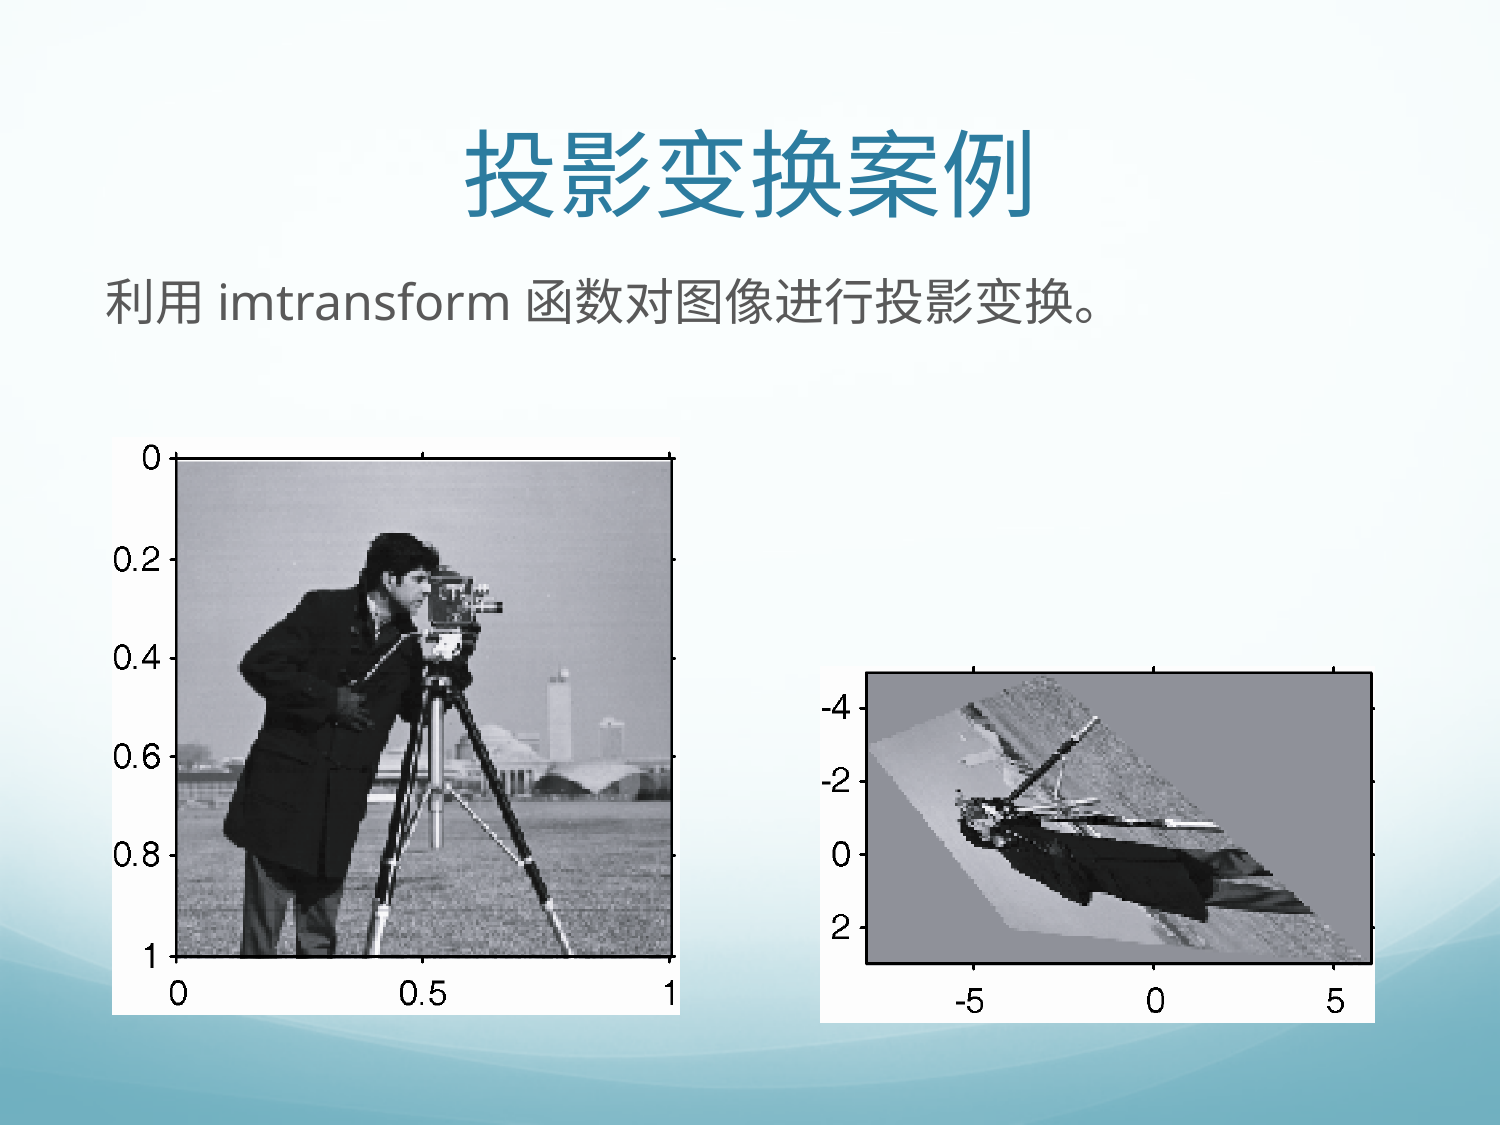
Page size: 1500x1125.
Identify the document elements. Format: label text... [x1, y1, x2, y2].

picture [111, 436, 680, 1015]
title 投影变换案例 [90, 17, 1410, 237]
picture [820, 666, 1375, 1023]
list 利用imtransform函数对图像进行投影变换。 [90, 262, 1410, 975]
